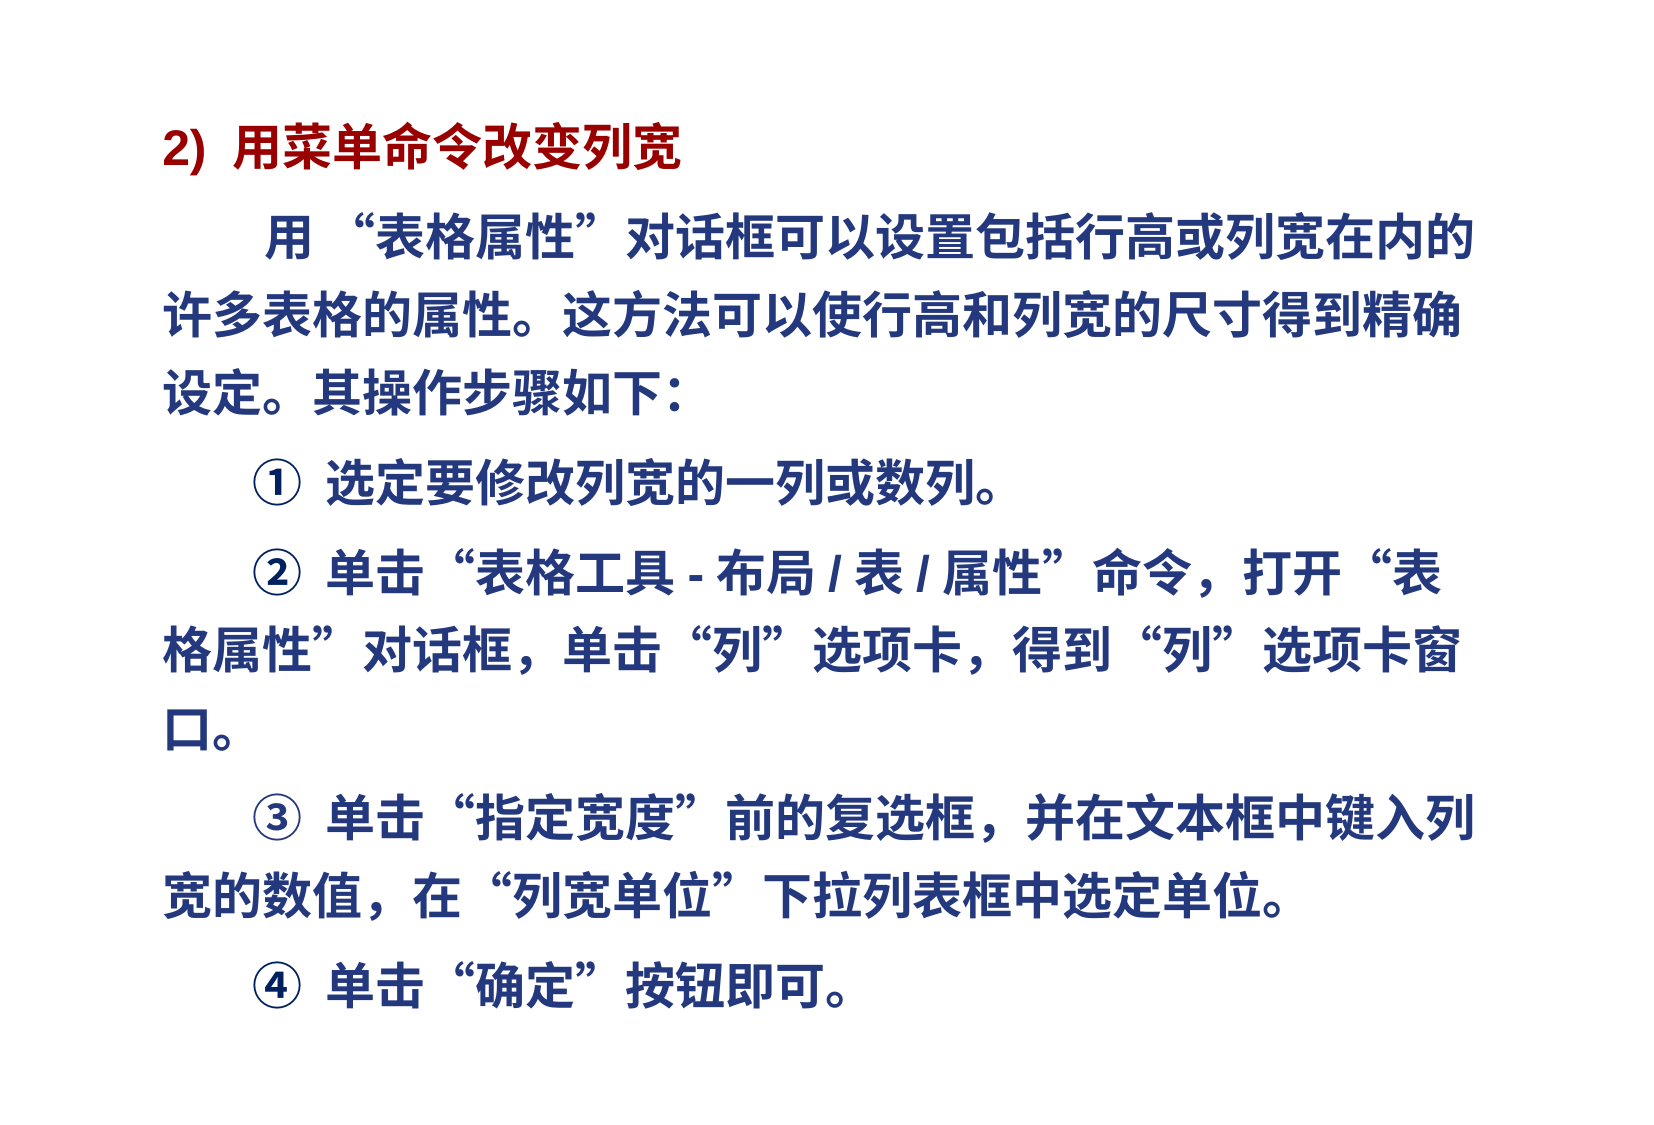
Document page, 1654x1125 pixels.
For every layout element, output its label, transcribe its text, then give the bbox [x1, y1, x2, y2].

text_box 2) 用菜单命令改变列宽 用 “表格属性”对话框可以设置包括行高或列宽在内的许多表格的属性。这方法可以使行高和列宽的尺寸得到精确设定。其操作步骤如下： ① 选定要修改列宽的一列或数列。 ② 单击“表格工具-布局/表/属性”命令，打开“表格属性”对话框，单击“列”选项卡，得到“列”选项卡窗口。 ③ 单击“指定宽度”前的复选框，并在文本框中键入列宽的数值，在“列宽单位”下拉列表框中选定单位。 ④ 单击“确定”按钮即可。 [147, 90, 1507, 1023]
